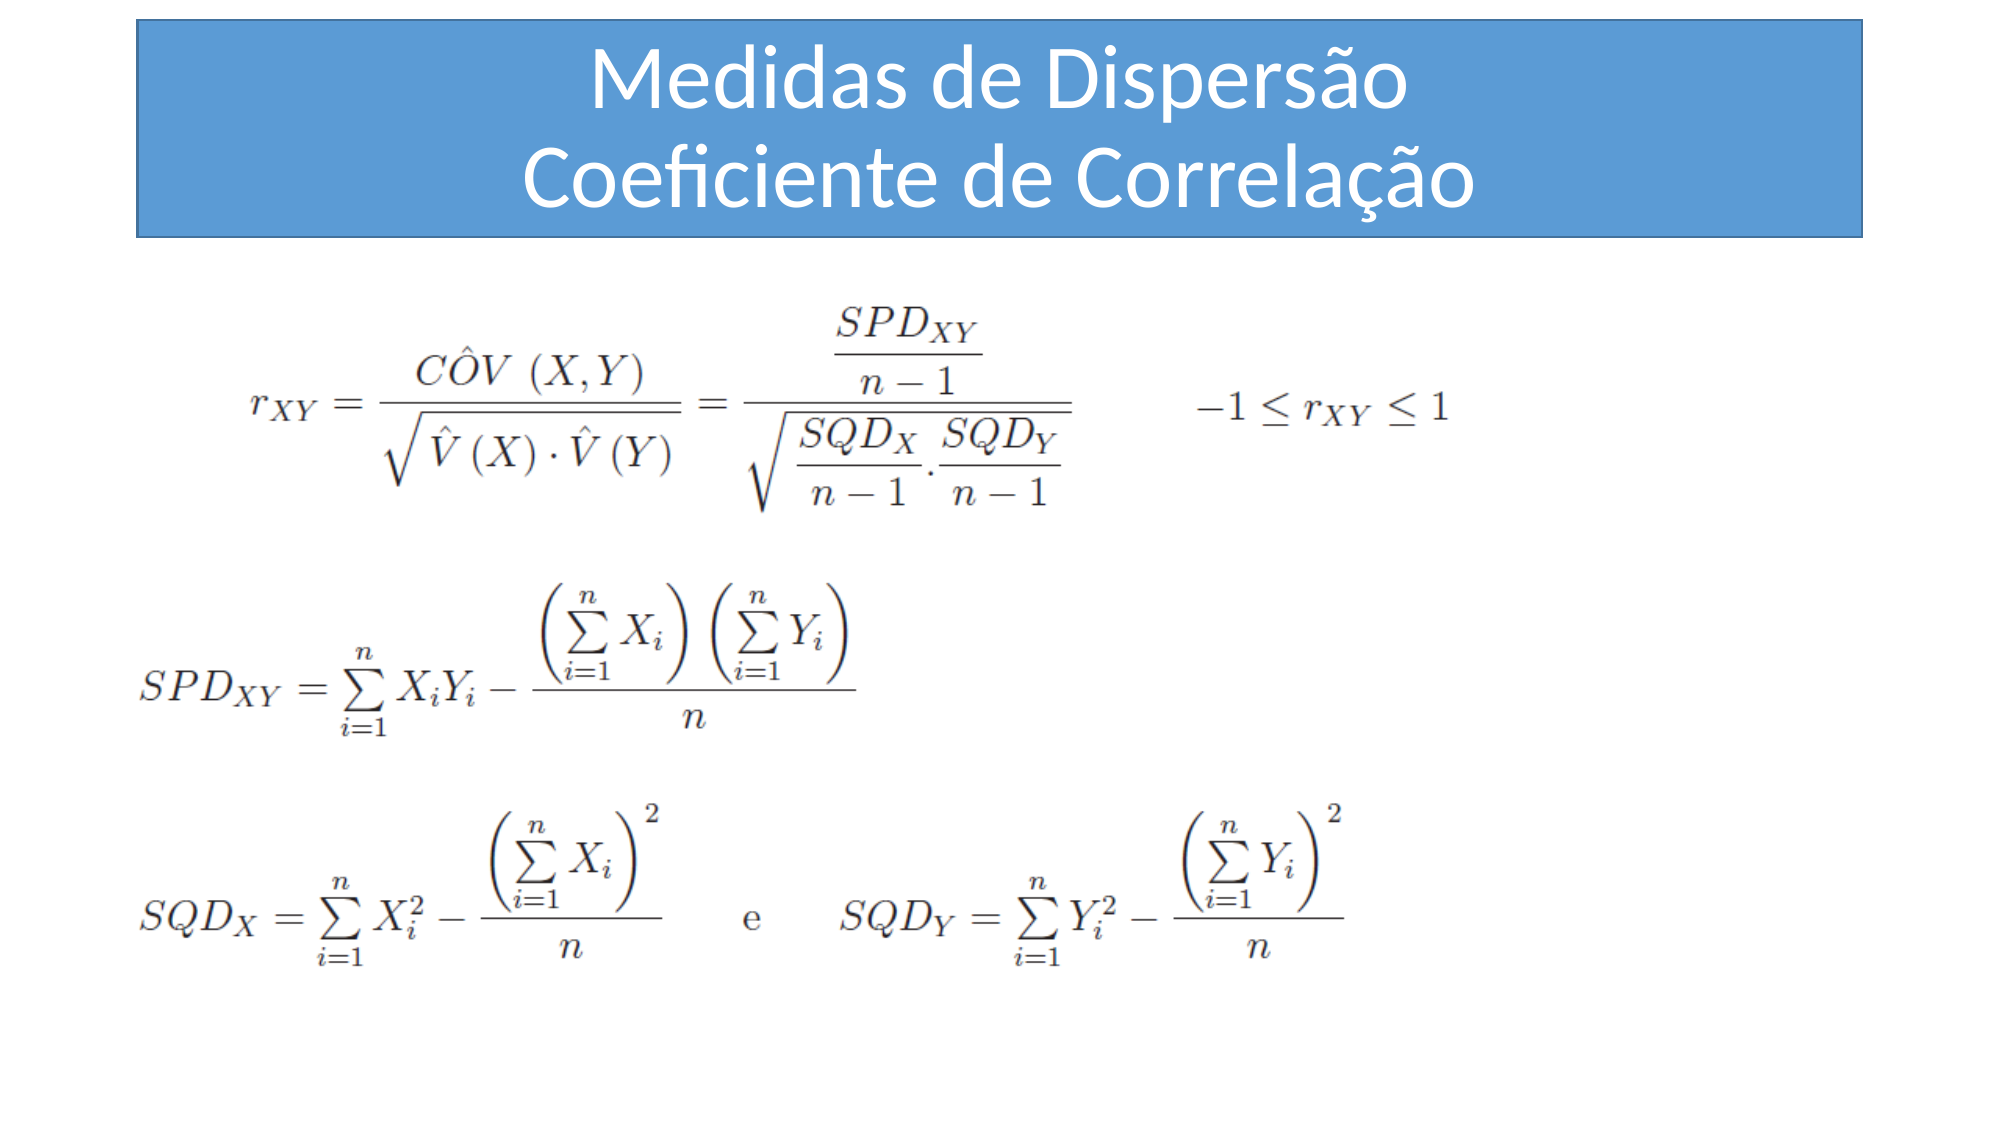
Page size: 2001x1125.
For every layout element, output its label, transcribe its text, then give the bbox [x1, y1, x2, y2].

picture [137, 563, 1360, 1010]
title Medidas de Dispersão Coeficiente de Correlação [136, 19, 1863, 238]
picture [197, 288, 1087, 543]
picture [1194, 375, 1485, 449]
